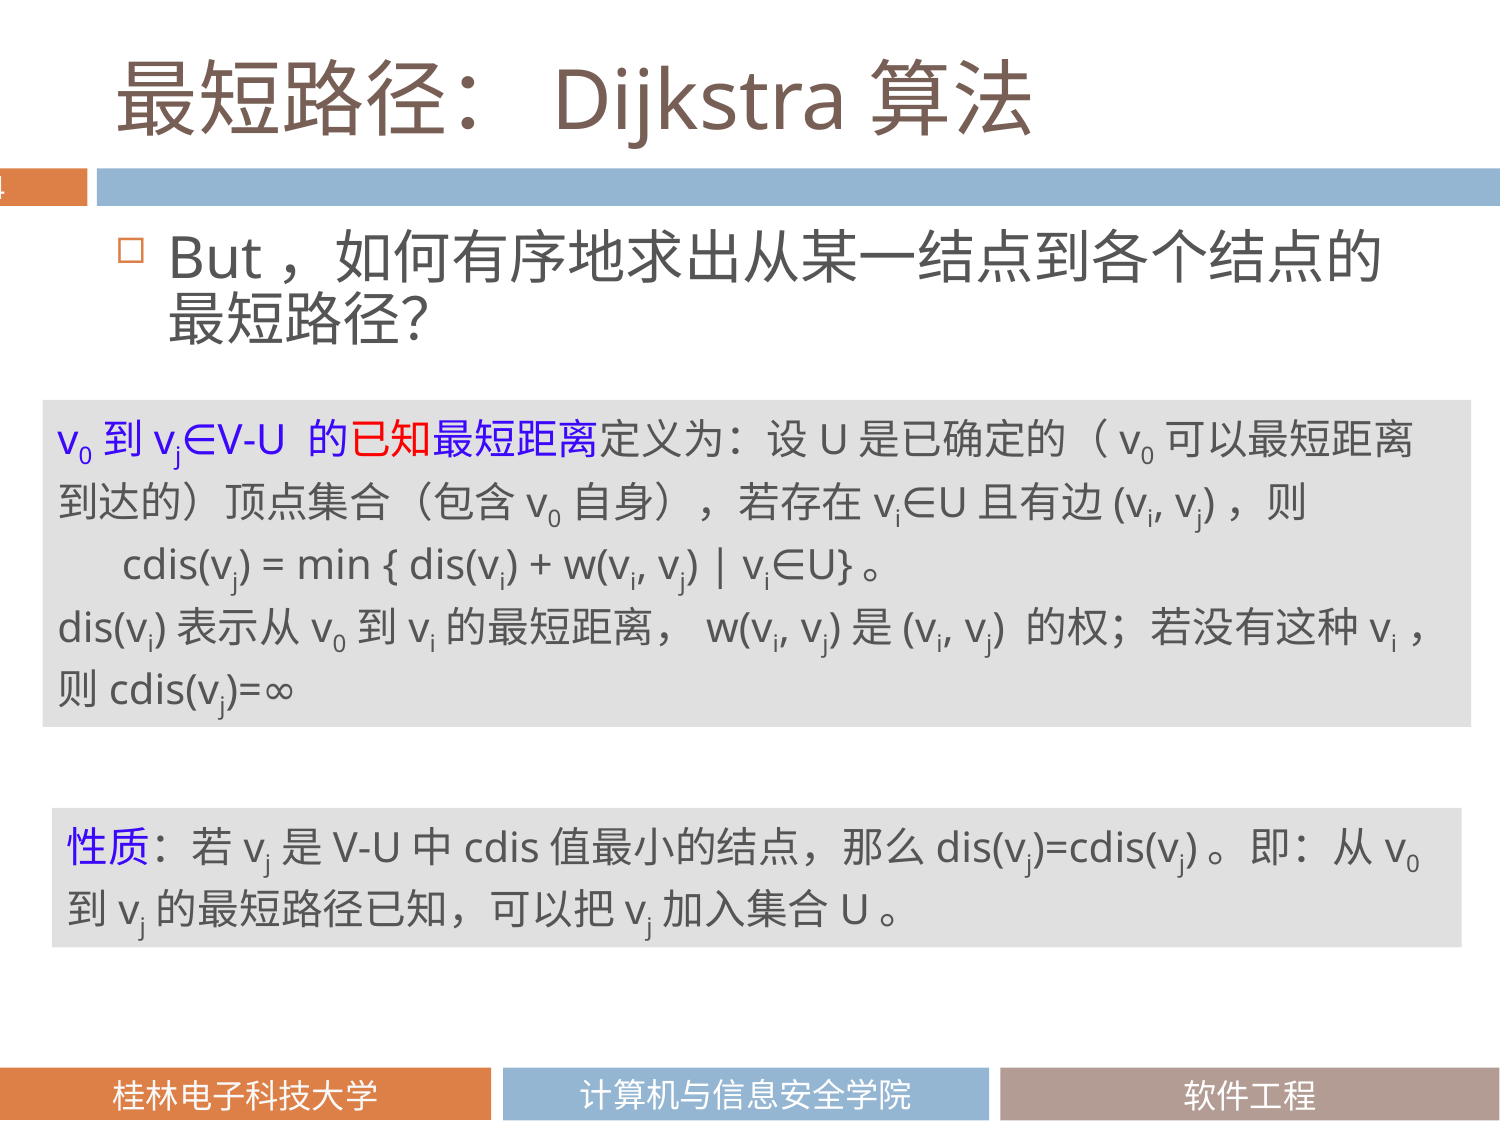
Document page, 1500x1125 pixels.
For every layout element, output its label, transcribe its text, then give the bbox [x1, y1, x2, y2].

list But，如何有序地求出从某一结点到各个结点的最短路径？ [100, 219, 1439, 371]
title 最短路径：Dijkstra算法 [99, 37, 1438, 155]
text_box v0到vj∈V-U 的已知最短距离定义为：设U是已确定的（v0可以最短距离到达的）顶点集合（包含v0自身），若存在vi∈U且有边(vi, vj)，则 cdis(vj) = min { dis(vi) + w(vi, vj) | vi∈U}。 dis(vi)表示从v0到vi的最短距离，w(vi, vj)是(vi, vj) 的权；若没有这种vi，则cdis(vj)=∞ [42, 399, 1472, 727]
text_box 性质：若vj是V-U中cdis值最小的结点，那么dis(vj)=cdis(vj)。即：从v0到vj的最短路径已知，可以把vj加入集合U。 [51, 807, 1462, 948]
